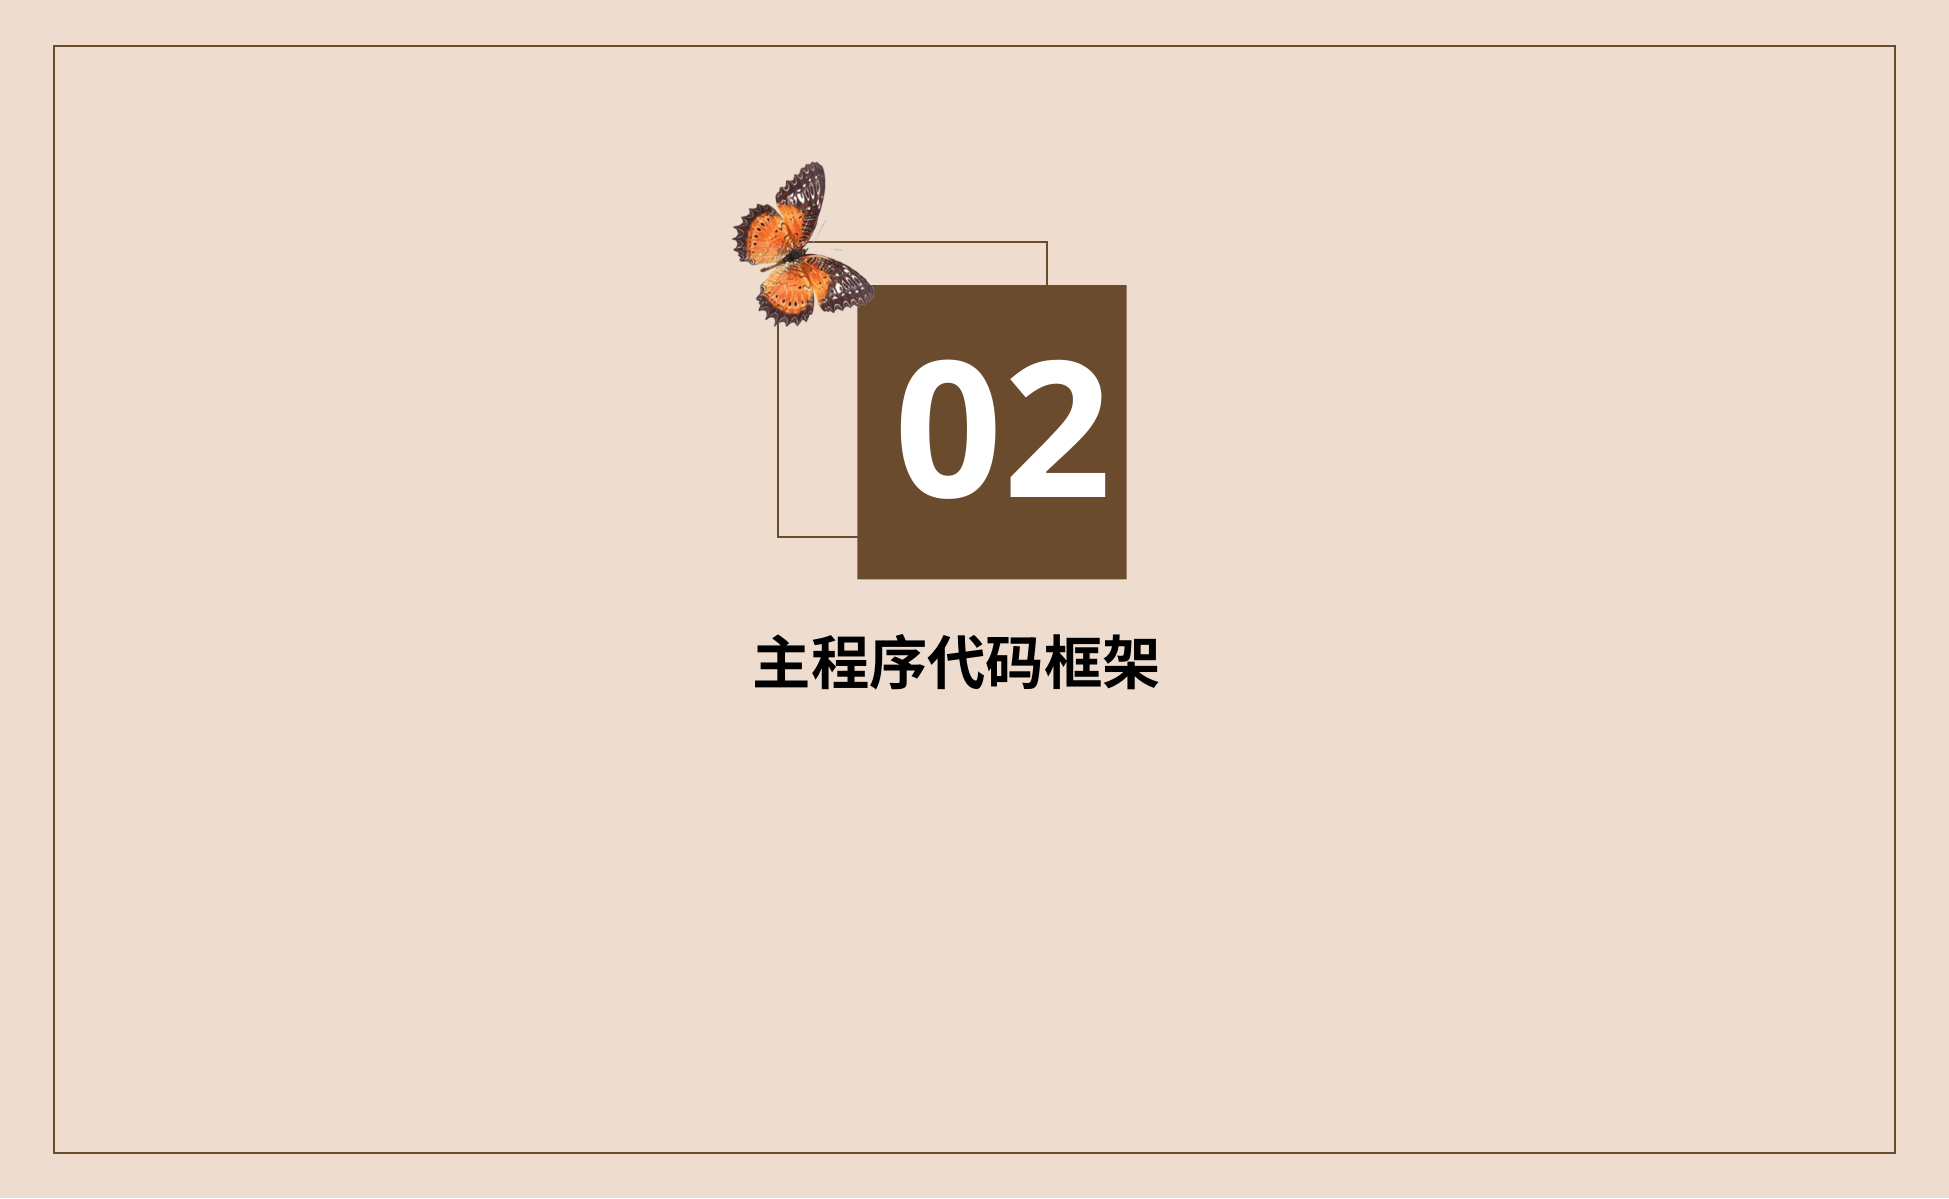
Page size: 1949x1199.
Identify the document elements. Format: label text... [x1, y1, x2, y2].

picture [728, 148, 883, 332]
text_box 02 [880, 300, 1127, 543]
text_box [883, 241, 1048, 300]
text_box [53, 45, 1896, 1154]
text_box [856, 284, 1128, 580]
text_box 主程序代码框架 [738, 619, 1196, 704]
text_box [777, 332, 880, 538]
